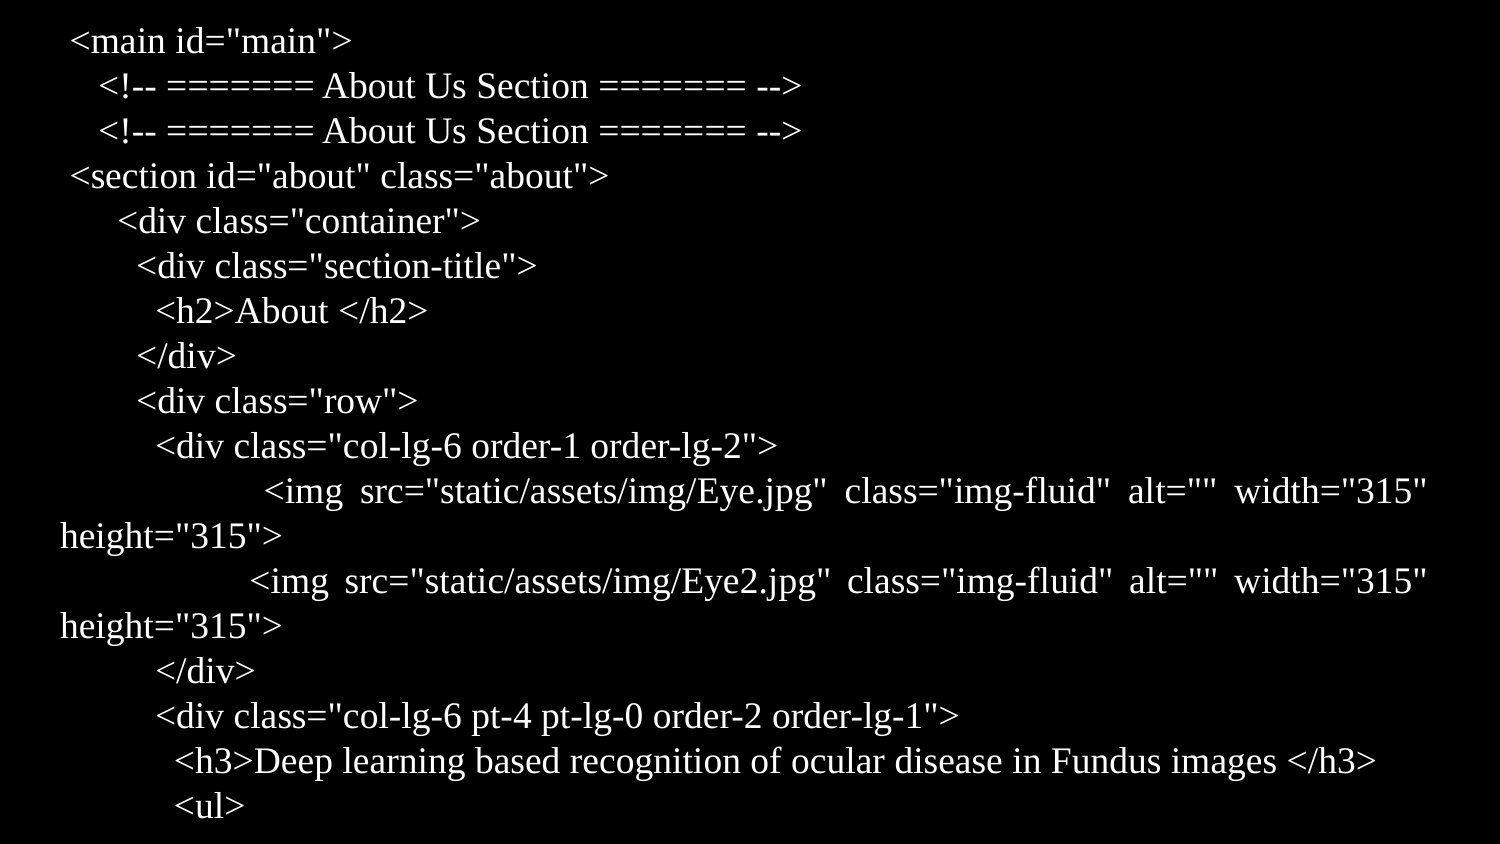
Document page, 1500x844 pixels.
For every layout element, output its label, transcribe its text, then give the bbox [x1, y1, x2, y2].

text_box <main id="main"> <!-- ======= About Us Section ======= --> <!-- ======= About Us Section ======= --> <section id="about" class="about"> <div class="container"> <div class="section-title"> <h2>About </h2> </div> <div class="row"> <div class="col-lg-6 order-1 order-lg-2"> <img src="static/assets/img/Eye.jpg" class="img-fluid" alt="" width="315" height="315"> <img src="static/assets/img/Eye2.jpg" class="img-fluid" alt="" width="315" height="315"> </div> <div class="col-lg-6 pt-4 pt-lg-0 order-2 order-lg-1"> <h3>Deep learning based recognition of ocular disease in Fundus images </h3> <ul> [45, 8, 1444, 833]
